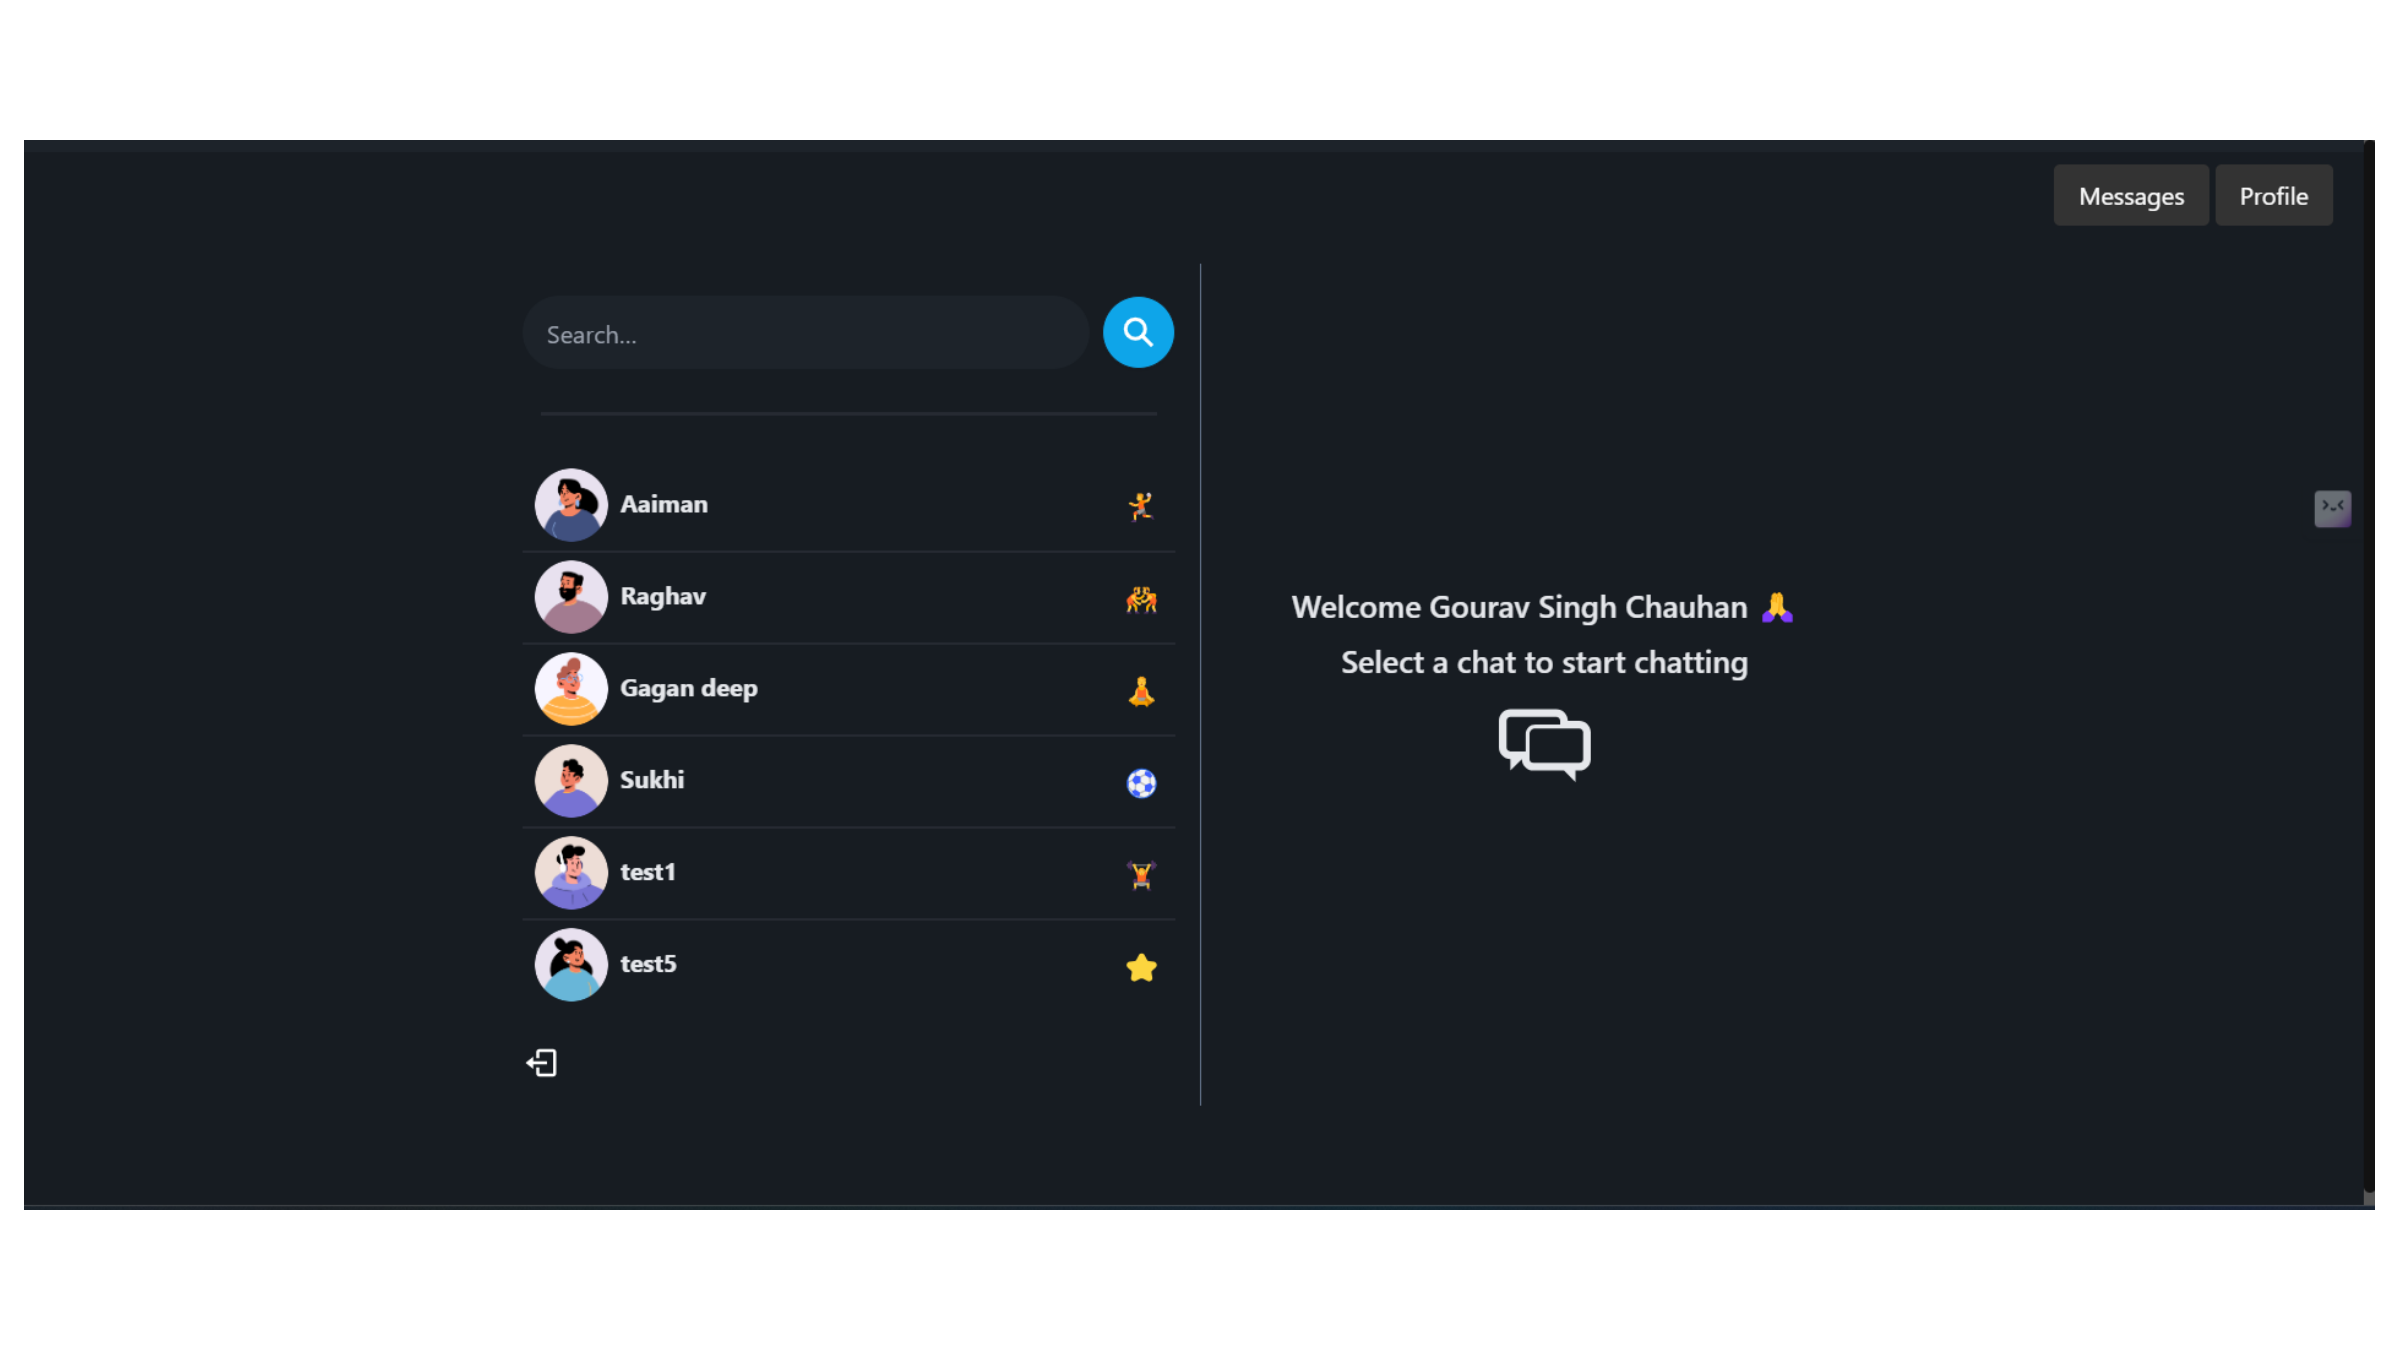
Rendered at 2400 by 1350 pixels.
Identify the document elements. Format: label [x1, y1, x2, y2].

picture [24, 140, 2376, 1210]
